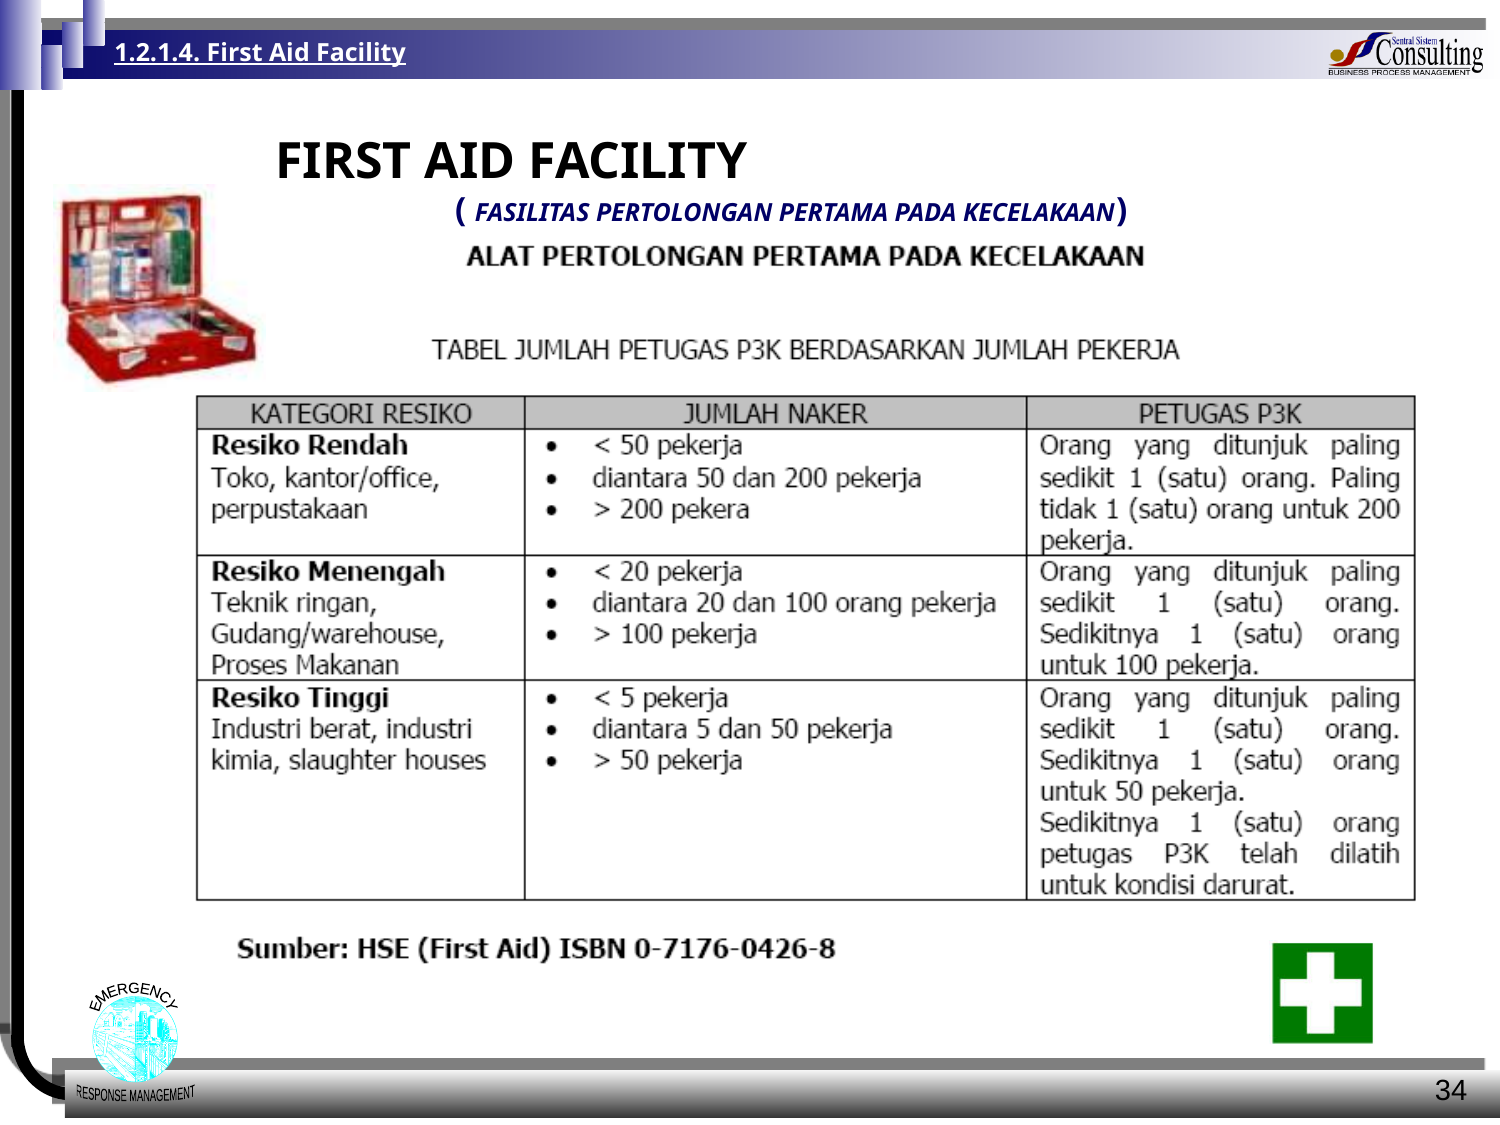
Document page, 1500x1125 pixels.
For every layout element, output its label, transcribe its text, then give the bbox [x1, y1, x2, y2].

picture [52, 184, 1436, 1047]
picture [1328, 30, 1483, 75]
slide_number 34 [1131, 1063, 1483, 1125]
text_box 1.2.1.4. First Aid Facility [111, 45, 821, 67]
text_box FIRST AID FACILITY ( FASILITAS PERTOLONGAN PERTAMA PADA KECELAKAAN) [206, 127, 1376, 206]
